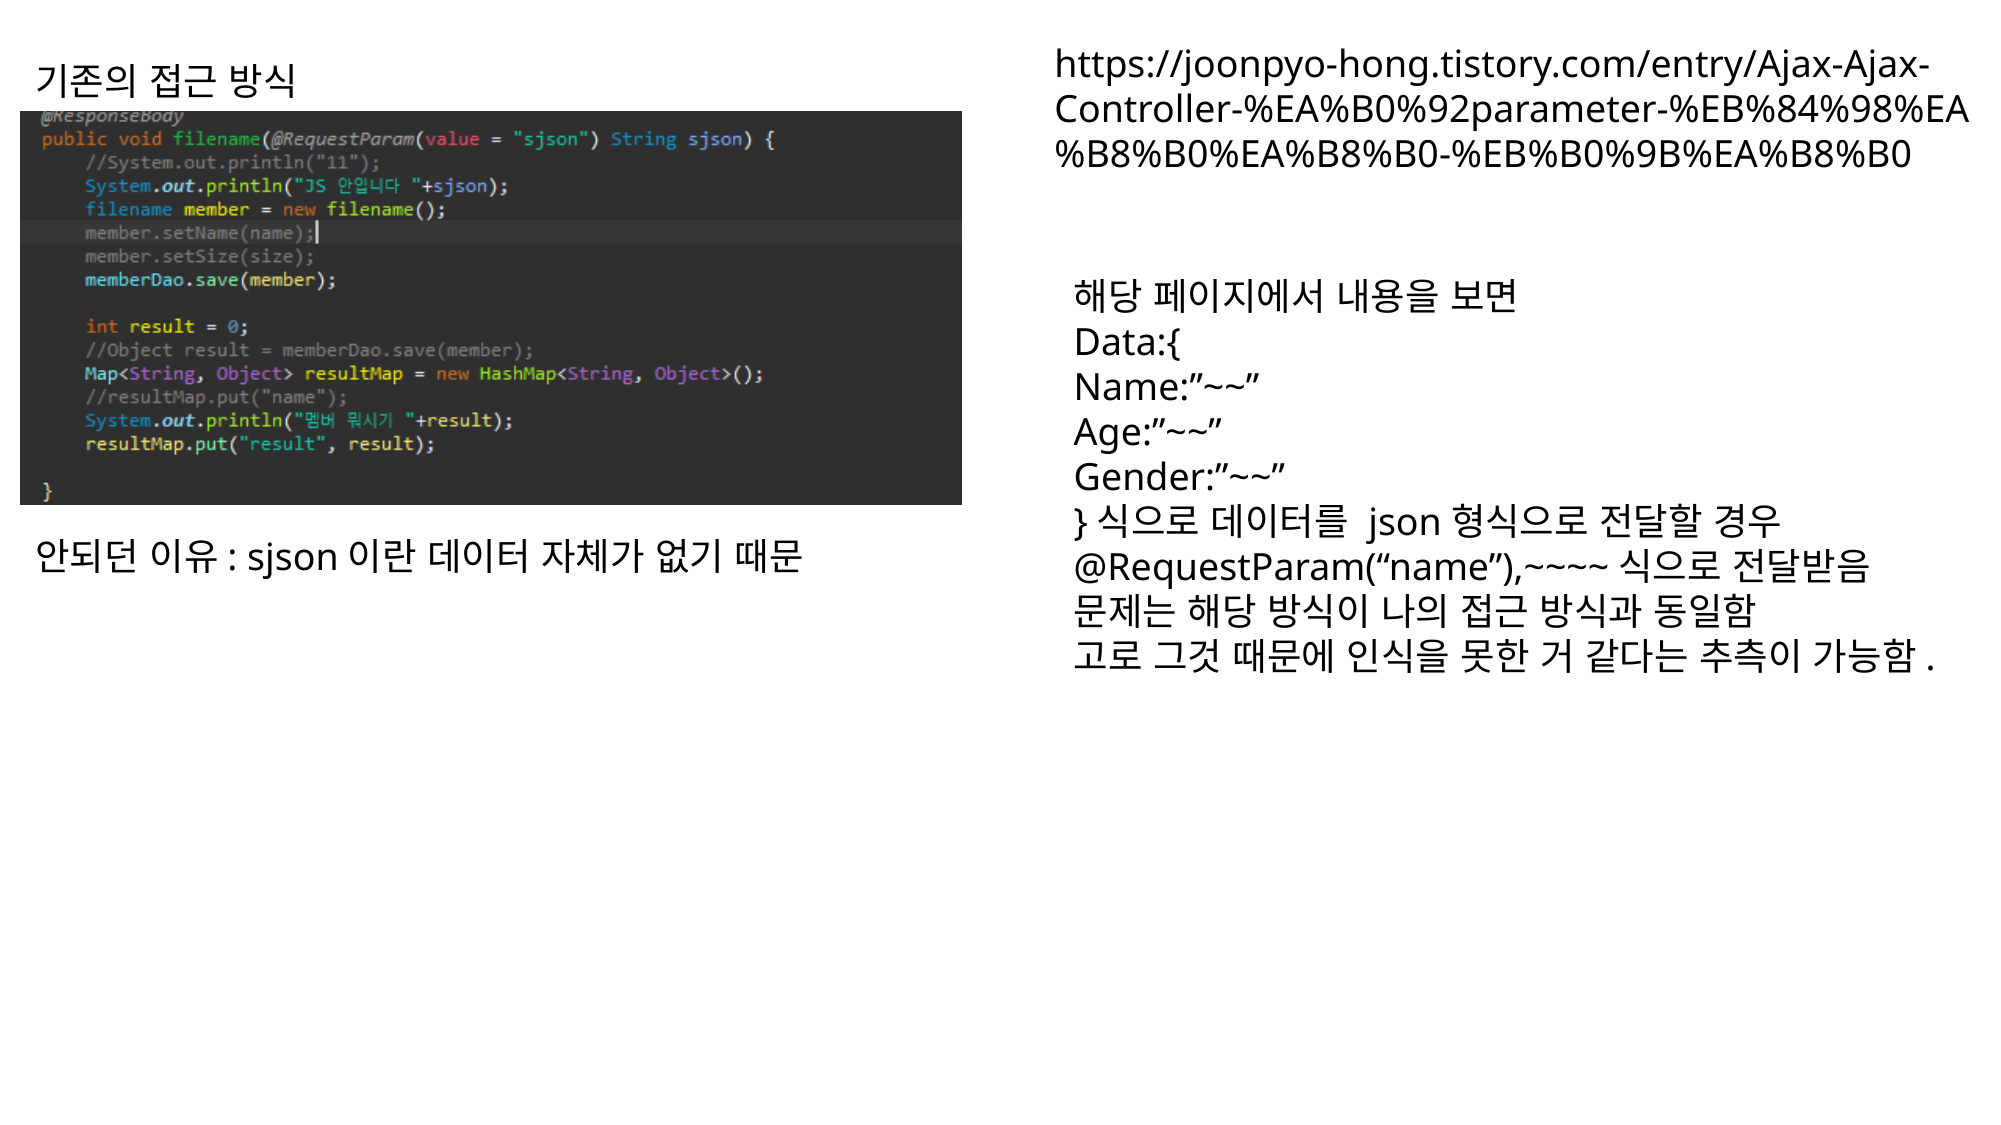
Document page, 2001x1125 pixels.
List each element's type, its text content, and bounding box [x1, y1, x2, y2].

text_box https://joonpyo-hong.tistory.com/entry/Ajax-Ajax-Controller-%EA%B0%92parameter-%EB%84%98%EA%B8%B0%EA%B8%B0-%EB%B0%9B%EA%B8%B0 [1039, 32, 2000, 183]
text_box 안되던 이유: sjson이란 데이터 자체가 없기 때문 [20, 525, 941, 586]
picture [20, 110, 962, 505]
text_box 기존의 접근 방식 [20, 50, 1039, 111]
text_box 해당 페이지에서 내용을 보면 Data:{ Name:”~~” Age:”~~” Gender:”~~” }식으로 데이터를 json형식으로 전달할 경우 @RequestParam(“name”),~~~~식으로 전달받음 문제는 해당 방식이 나의 접근 방식과 동일함 고로 그것 때문에 인식을 못한 거 같다는 추측이 가능함. [1058, 265, 1964, 686]
